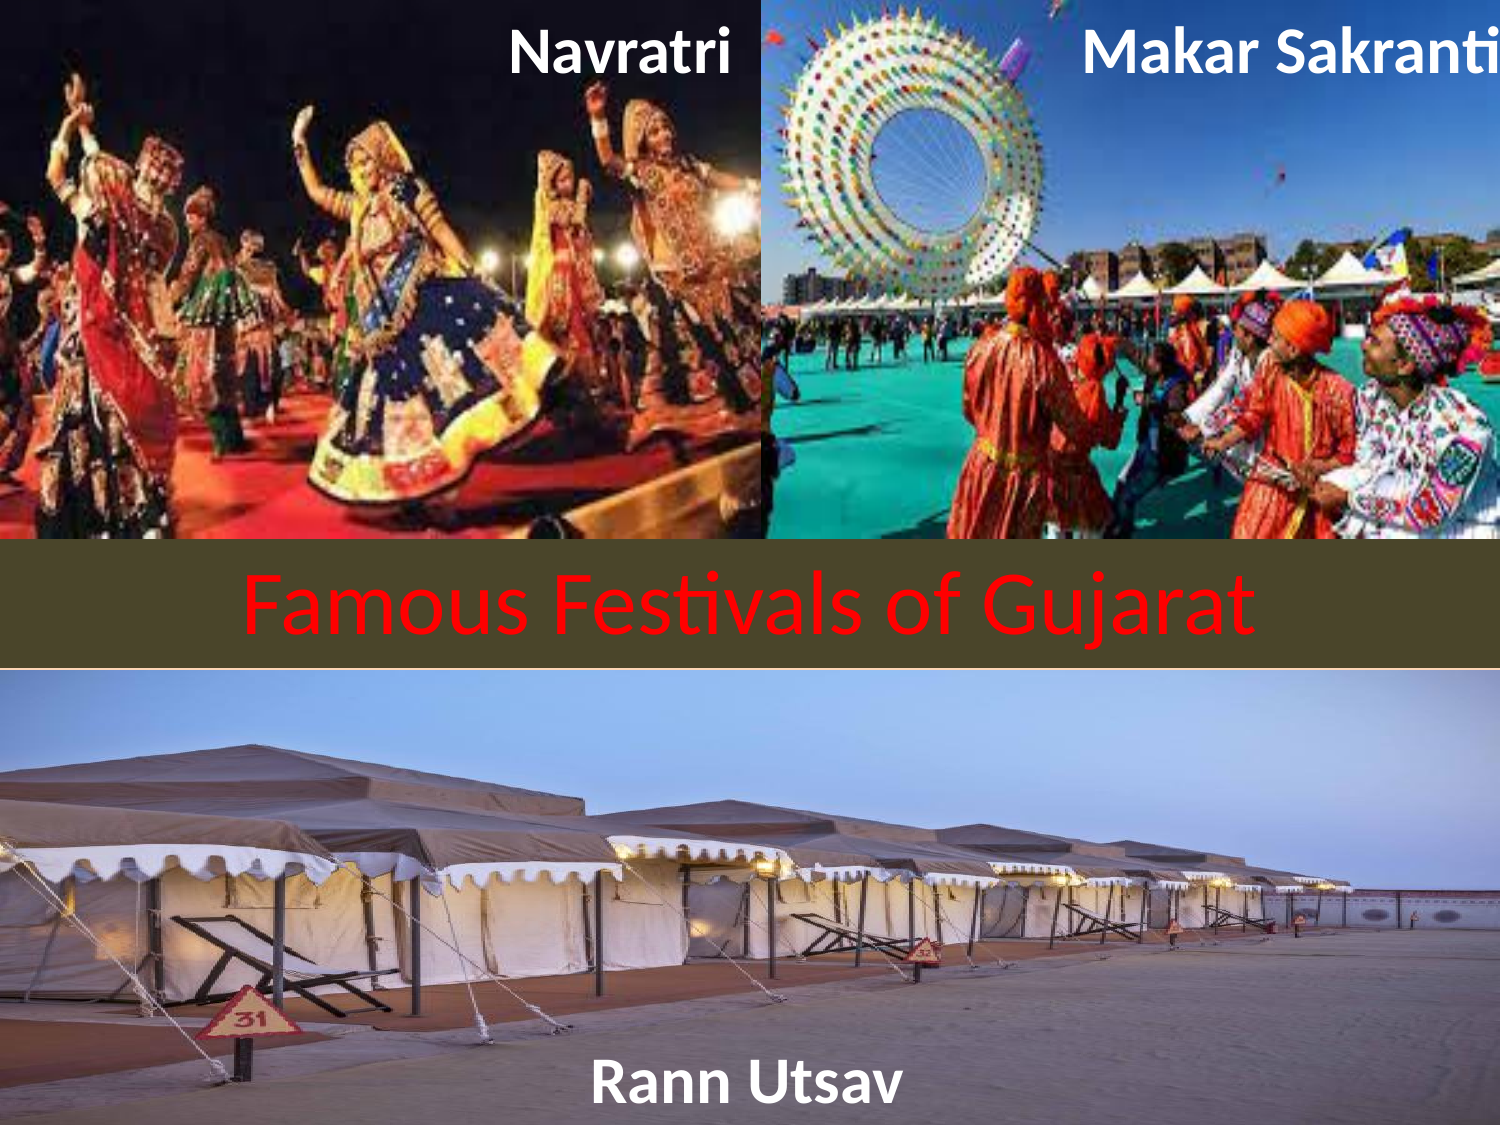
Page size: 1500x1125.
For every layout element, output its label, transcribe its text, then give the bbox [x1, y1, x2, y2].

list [0, 0, 759, 540]
title Famous Festivals of Gujarat [0, 548, 1500, 668]
picture [0, 670, 1500, 1125]
picture [761, 0, 1500, 540]
